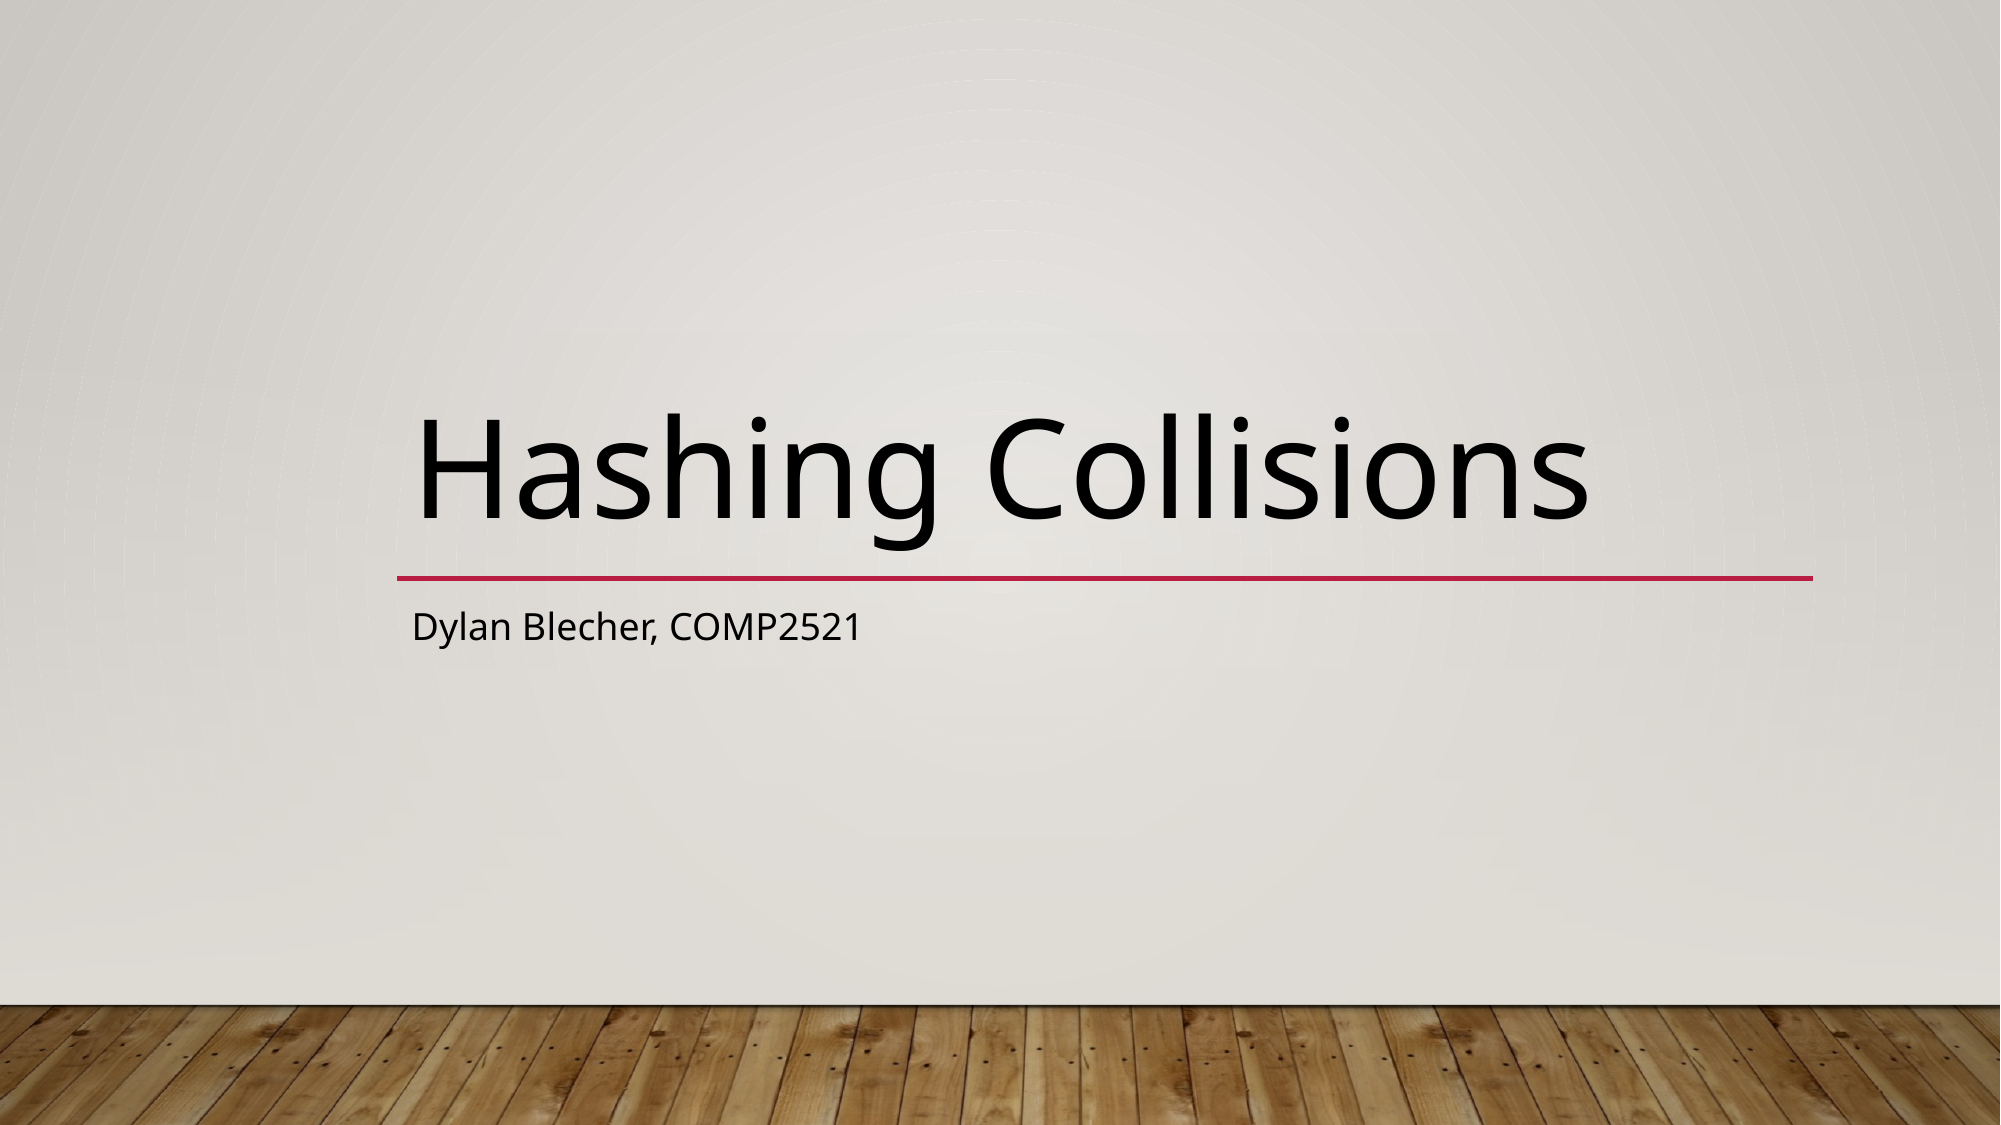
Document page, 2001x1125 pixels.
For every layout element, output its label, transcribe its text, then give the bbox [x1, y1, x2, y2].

picture [0, 1005, 2000, 1125]
subtitle Dylan Blecher, COMP2521 [396, 579, 1814, 740]
title Hashing Collisions [396, 131, 1814, 549]
